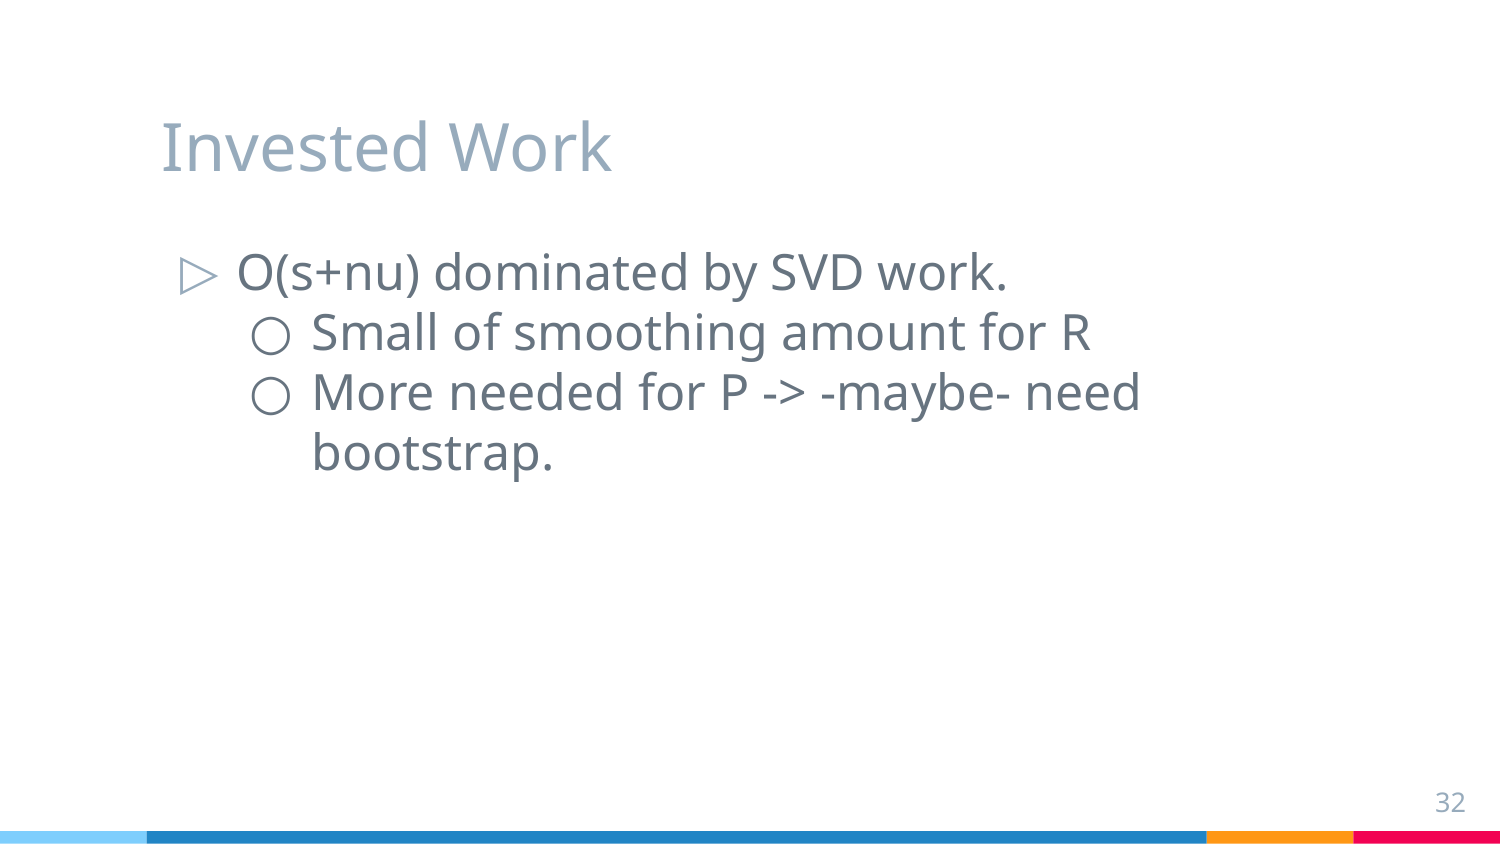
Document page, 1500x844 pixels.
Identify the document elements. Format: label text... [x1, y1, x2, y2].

list O(s+nu) dominated by SVD work. Small of smoothing amount for R More needed for P -> -maybe- need bootstrap. [146, 225, 1392, 809]
title Invested Work [146, 58, 1207, 200]
slide_number 32 [1391, 770, 1482, 822]
